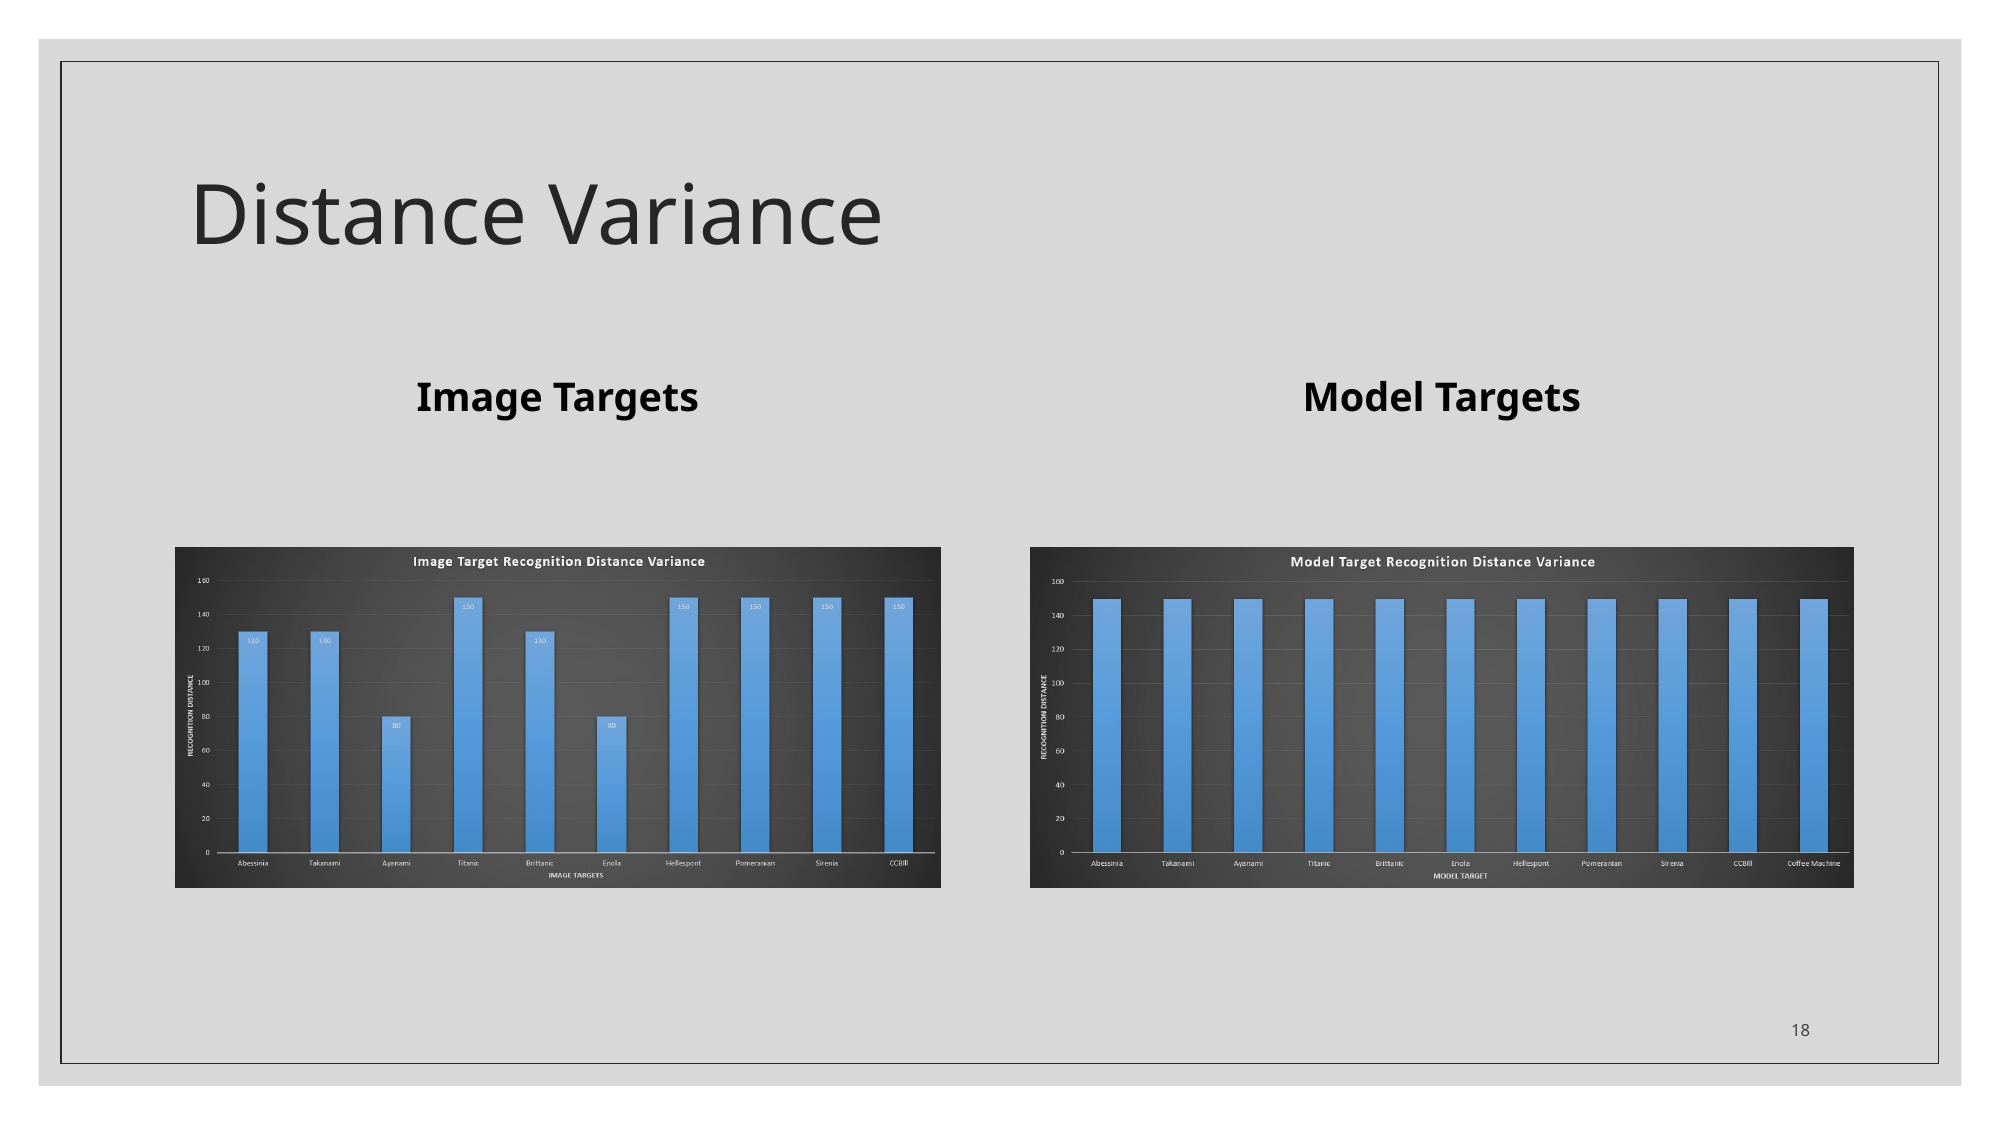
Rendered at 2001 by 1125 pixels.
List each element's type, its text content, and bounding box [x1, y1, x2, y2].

slide_number 18 [1687, 990, 1825, 1050]
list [175, 546, 941, 888]
list Model Targets [1059, 340, 1825, 446]
list Image Targets [175, 340, 941, 446]
title Distance Variance [174, 105, 1825, 331]
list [1030, 546, 1854, 888]
